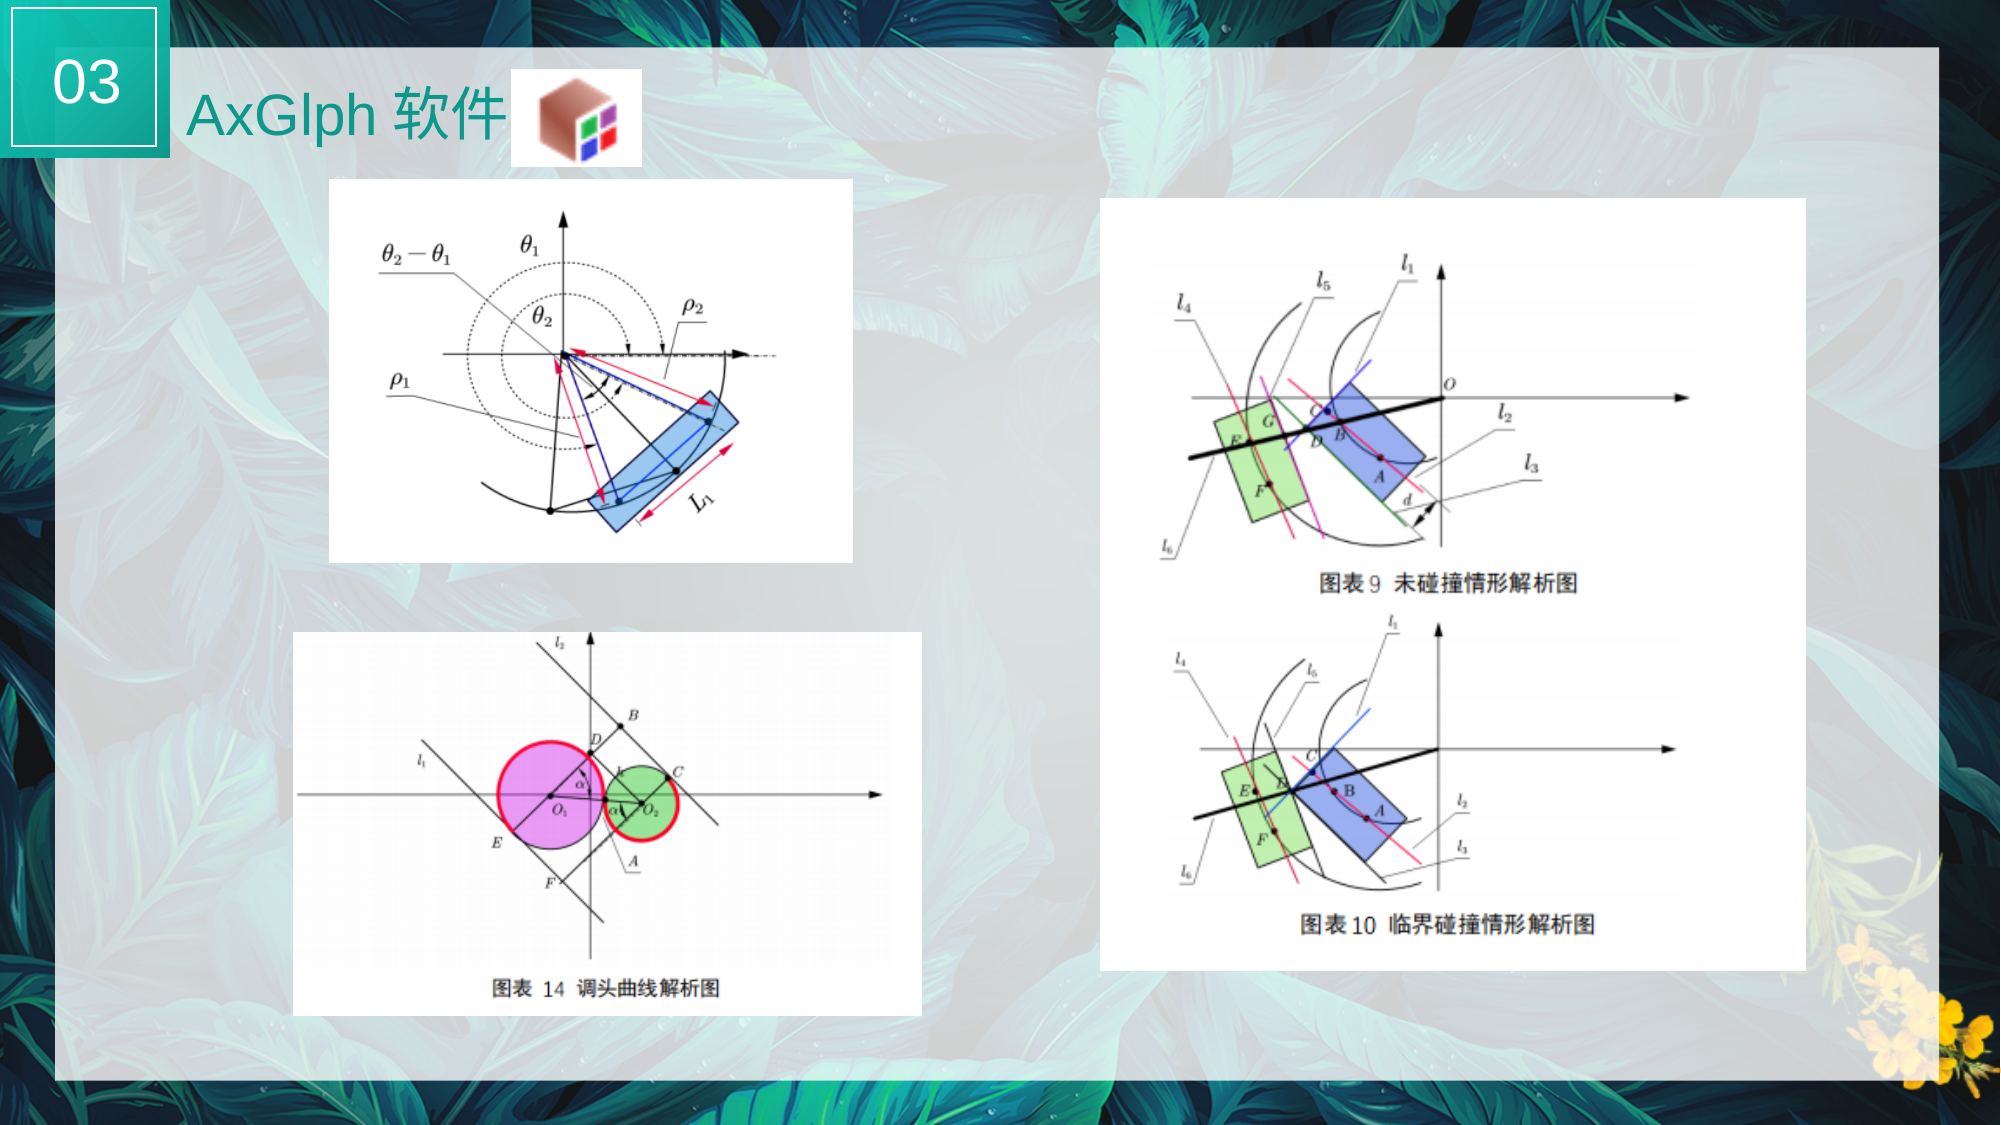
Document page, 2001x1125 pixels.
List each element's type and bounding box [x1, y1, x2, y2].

text_box [0, 0, 170, 158]
picture [0, 0, 2001, 1125]
